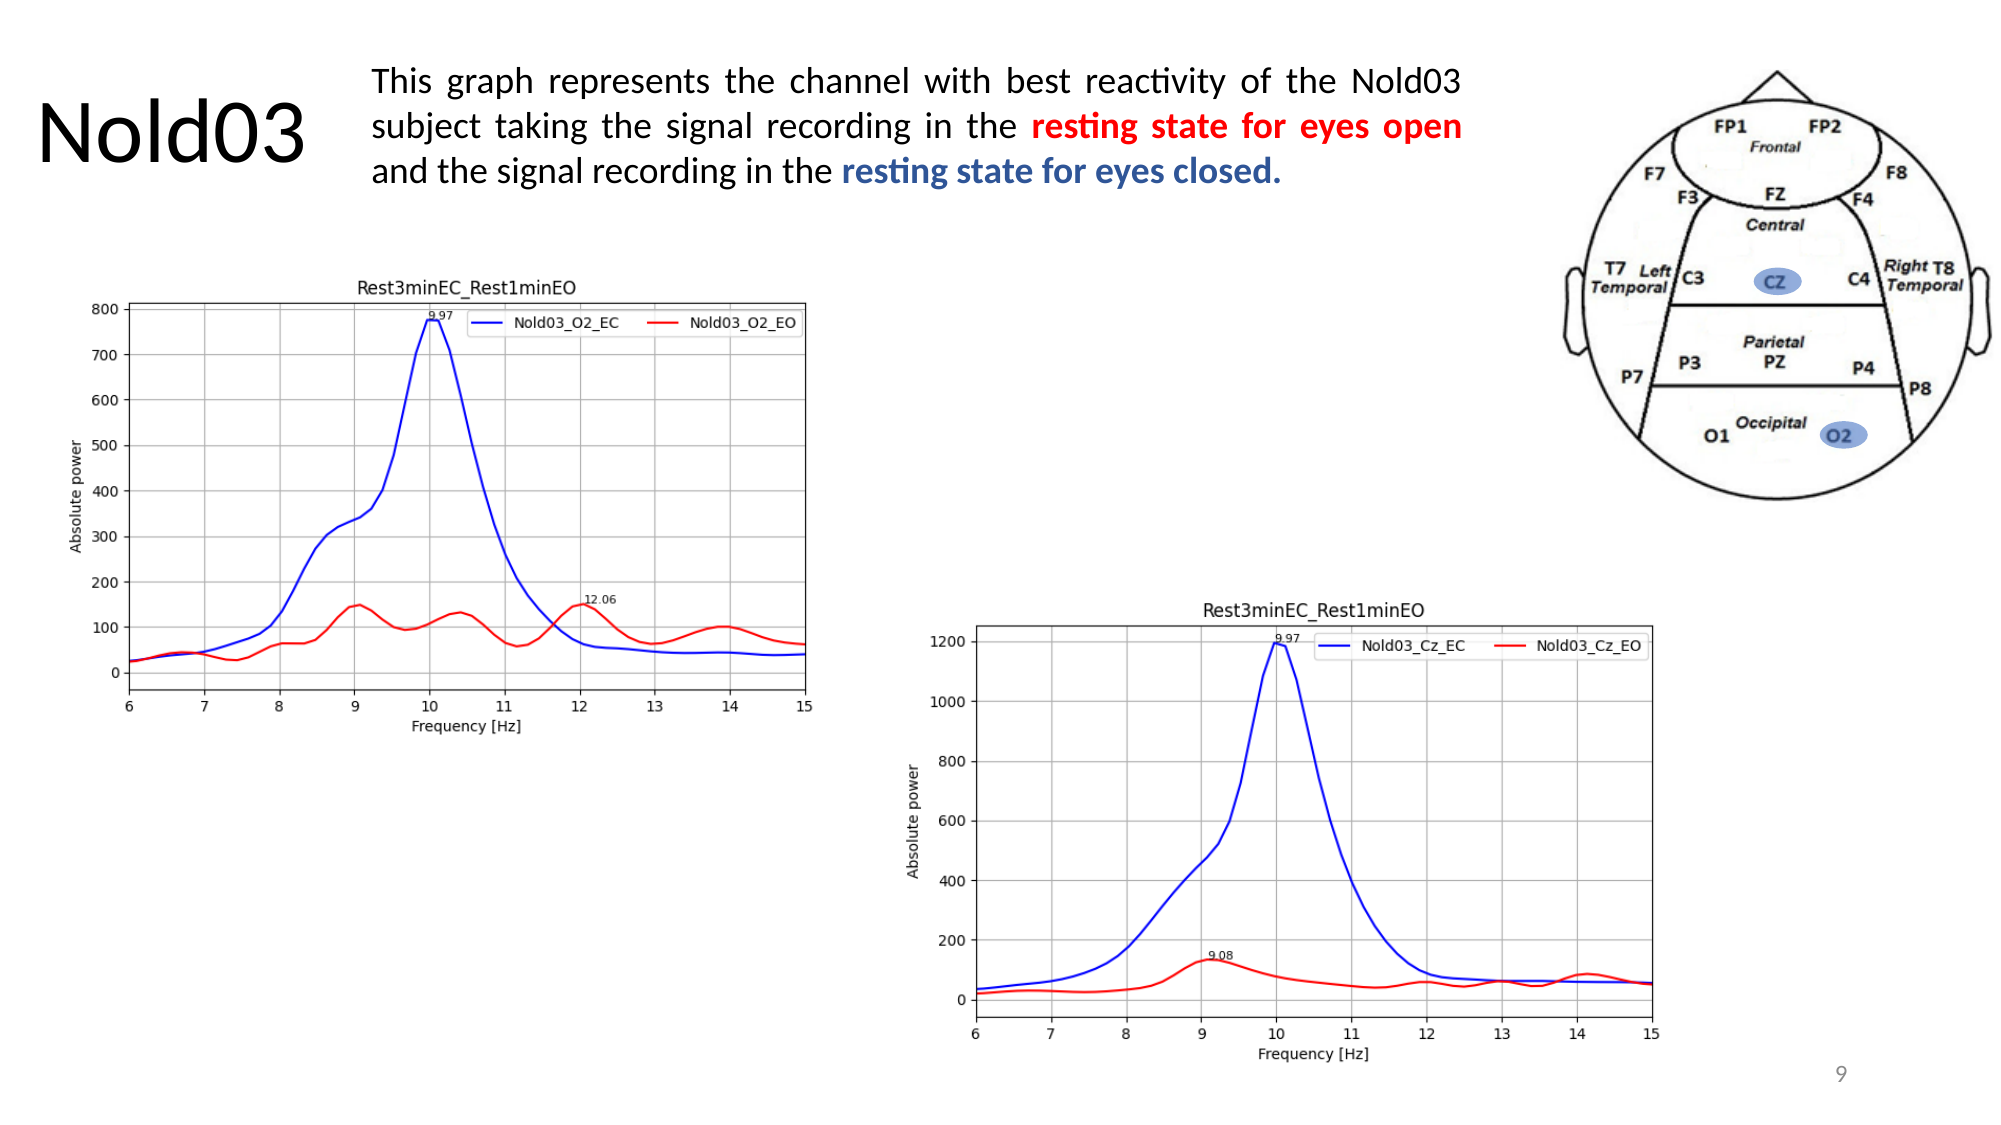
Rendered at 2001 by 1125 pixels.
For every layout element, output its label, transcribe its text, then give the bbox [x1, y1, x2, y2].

picture [1560, 69, 2000, 509]
slide_number 9 [1412, 1042, 1863, 1103]
picture [20, 242, 1739, 1073]
text_box Nold03 [21, 63, 322, 189]
text_box This graph represents the channel with best reactivity of the Nold03 subject taking the signal recording in the resting state for eyes open and the signal recording in the resting state for eyes closed. [356, 48, 1478, 199]
